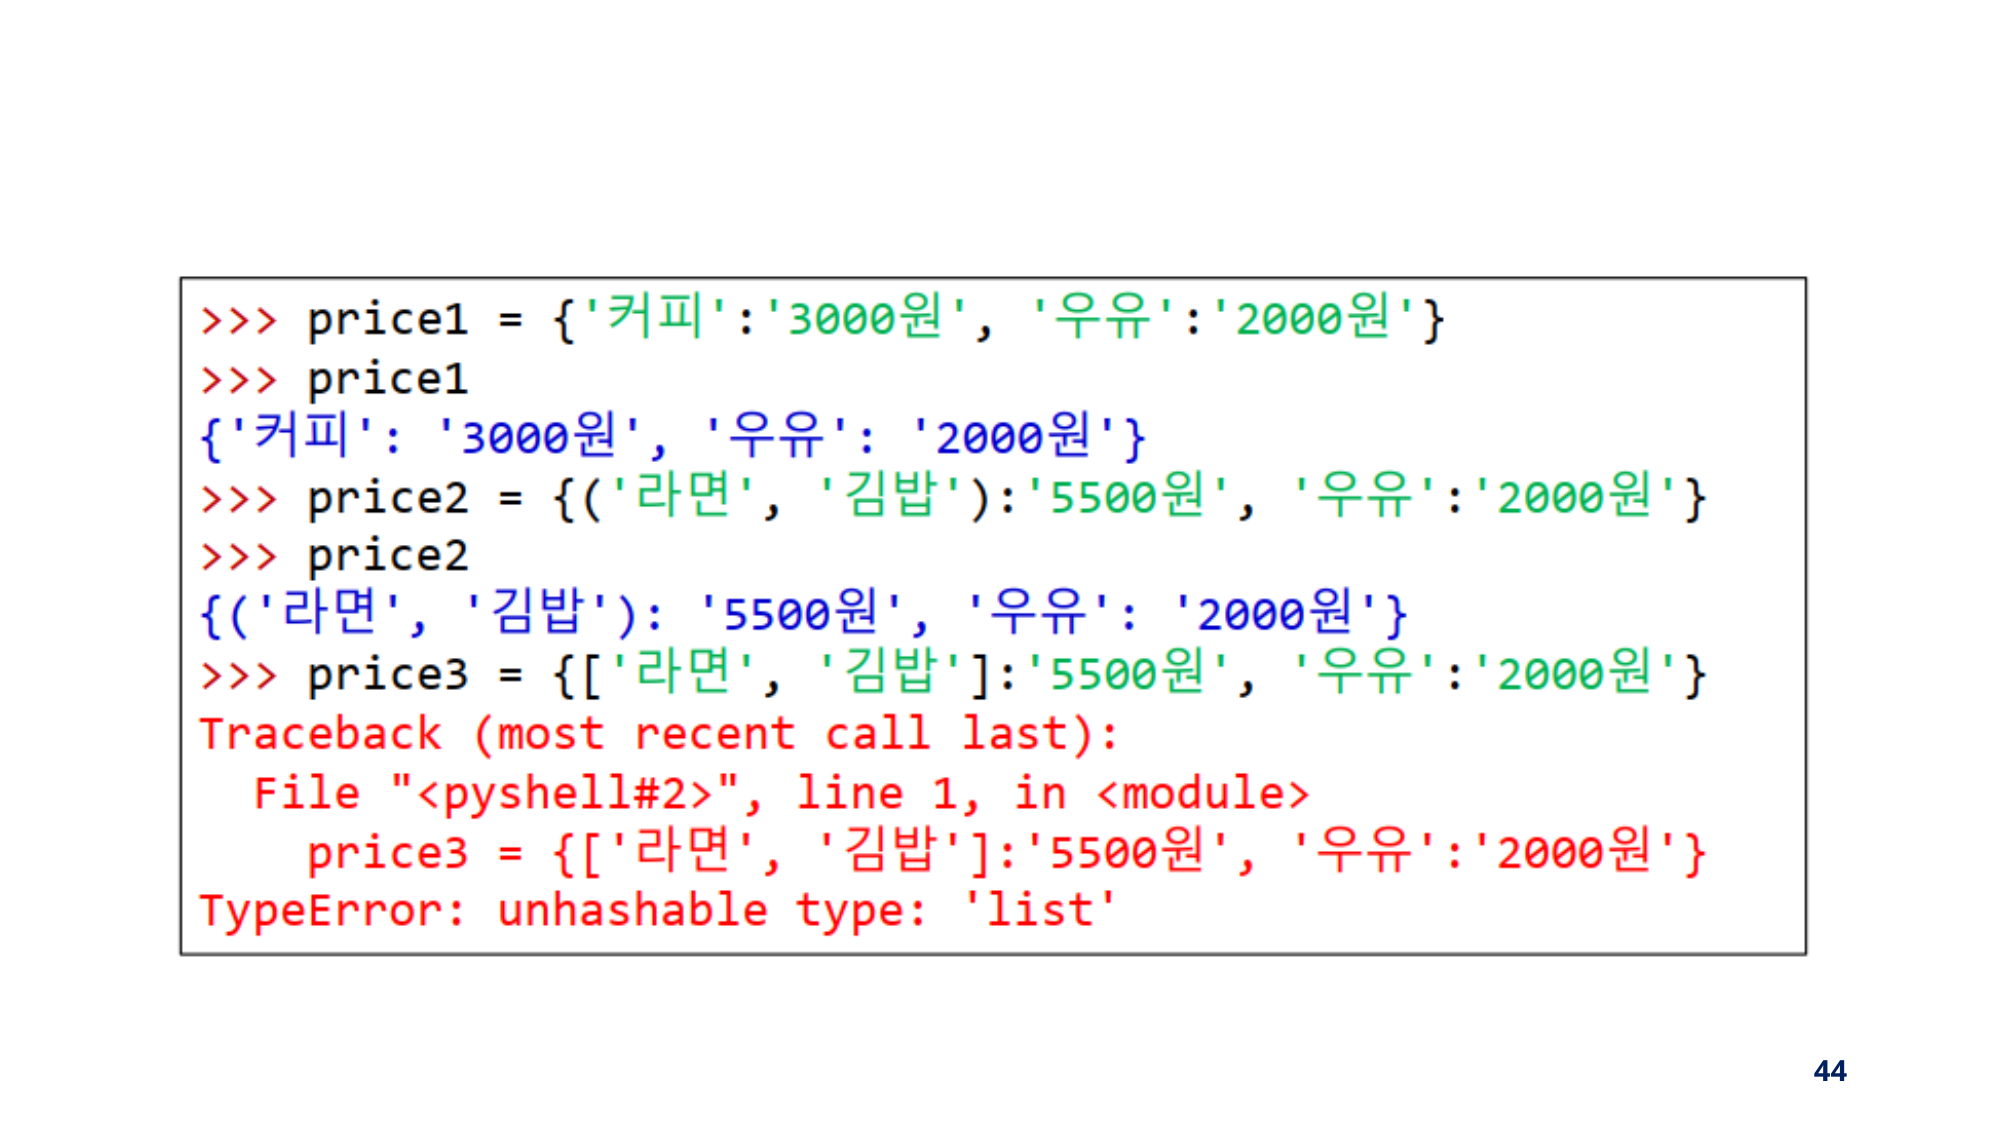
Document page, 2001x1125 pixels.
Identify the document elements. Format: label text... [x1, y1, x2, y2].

slide_number ‹#› [1412, 1042, 1863, 1103]
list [159, 244, 1841, 993]
